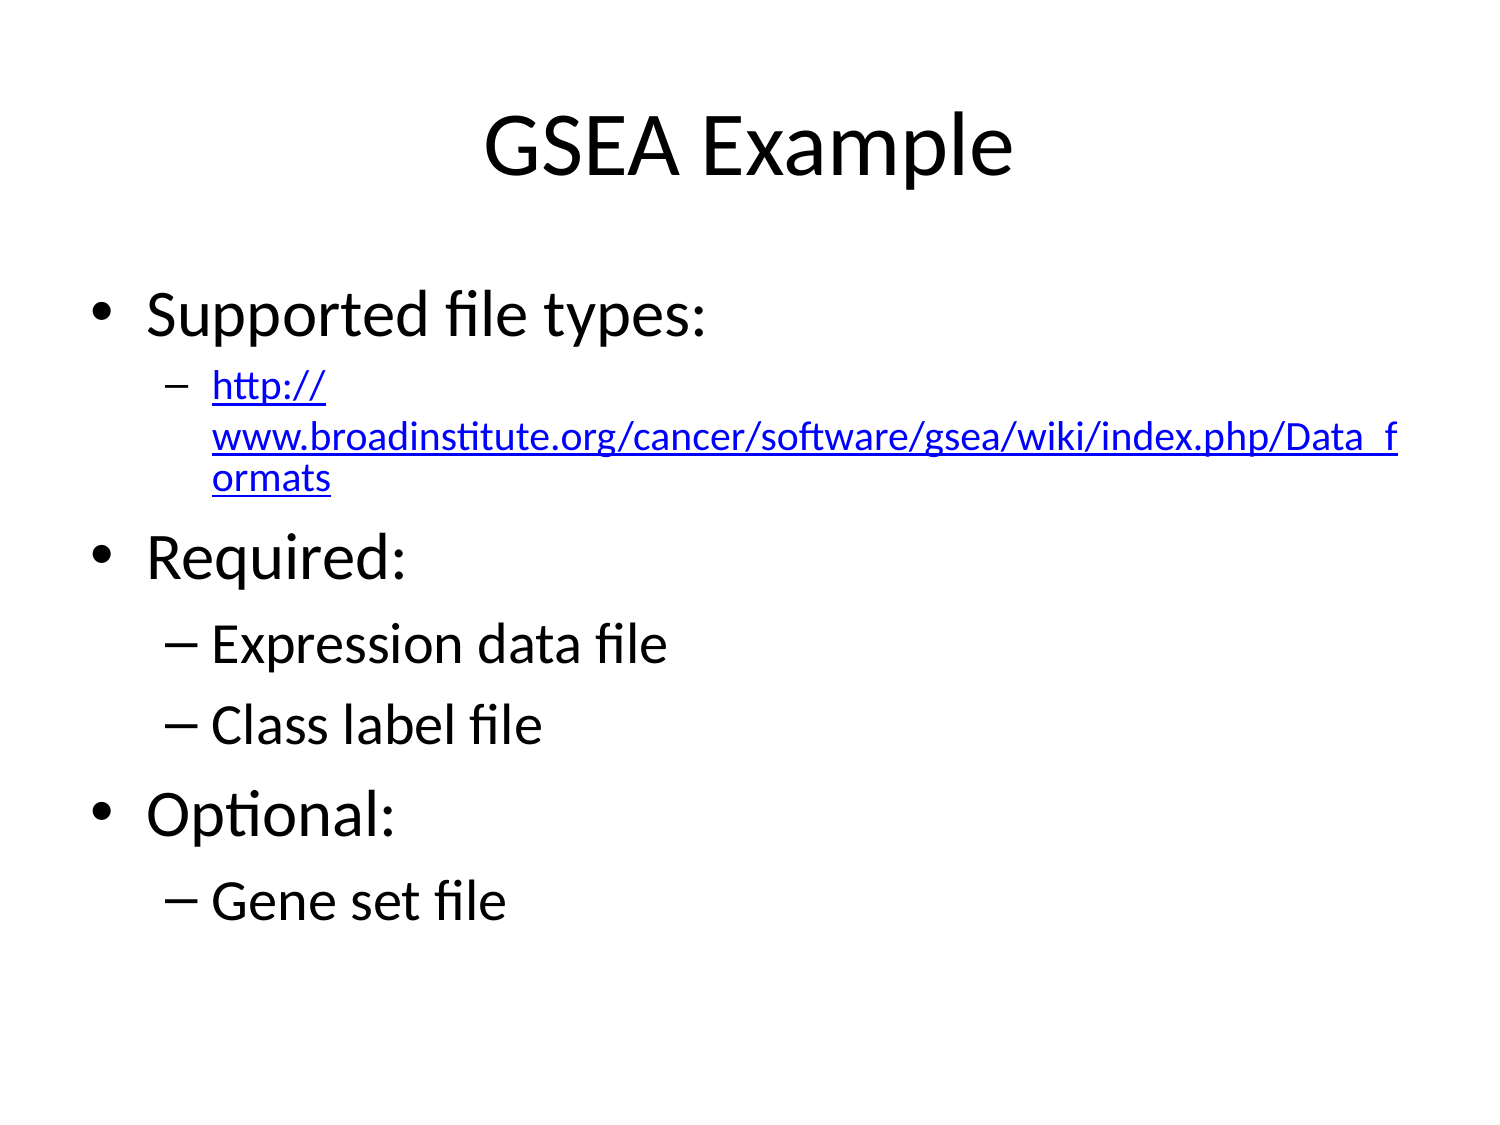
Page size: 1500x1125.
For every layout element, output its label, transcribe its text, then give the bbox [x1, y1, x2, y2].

list Supported file types: http://www.broadinstitute.org/cancer/software/gsea/wiki/index.php/Data_formats Required: Expression data file Class label file Optional: Gene set file [75, 262, 1425, 1005]
title GSEA Example [75, 45, 1425, 233]
